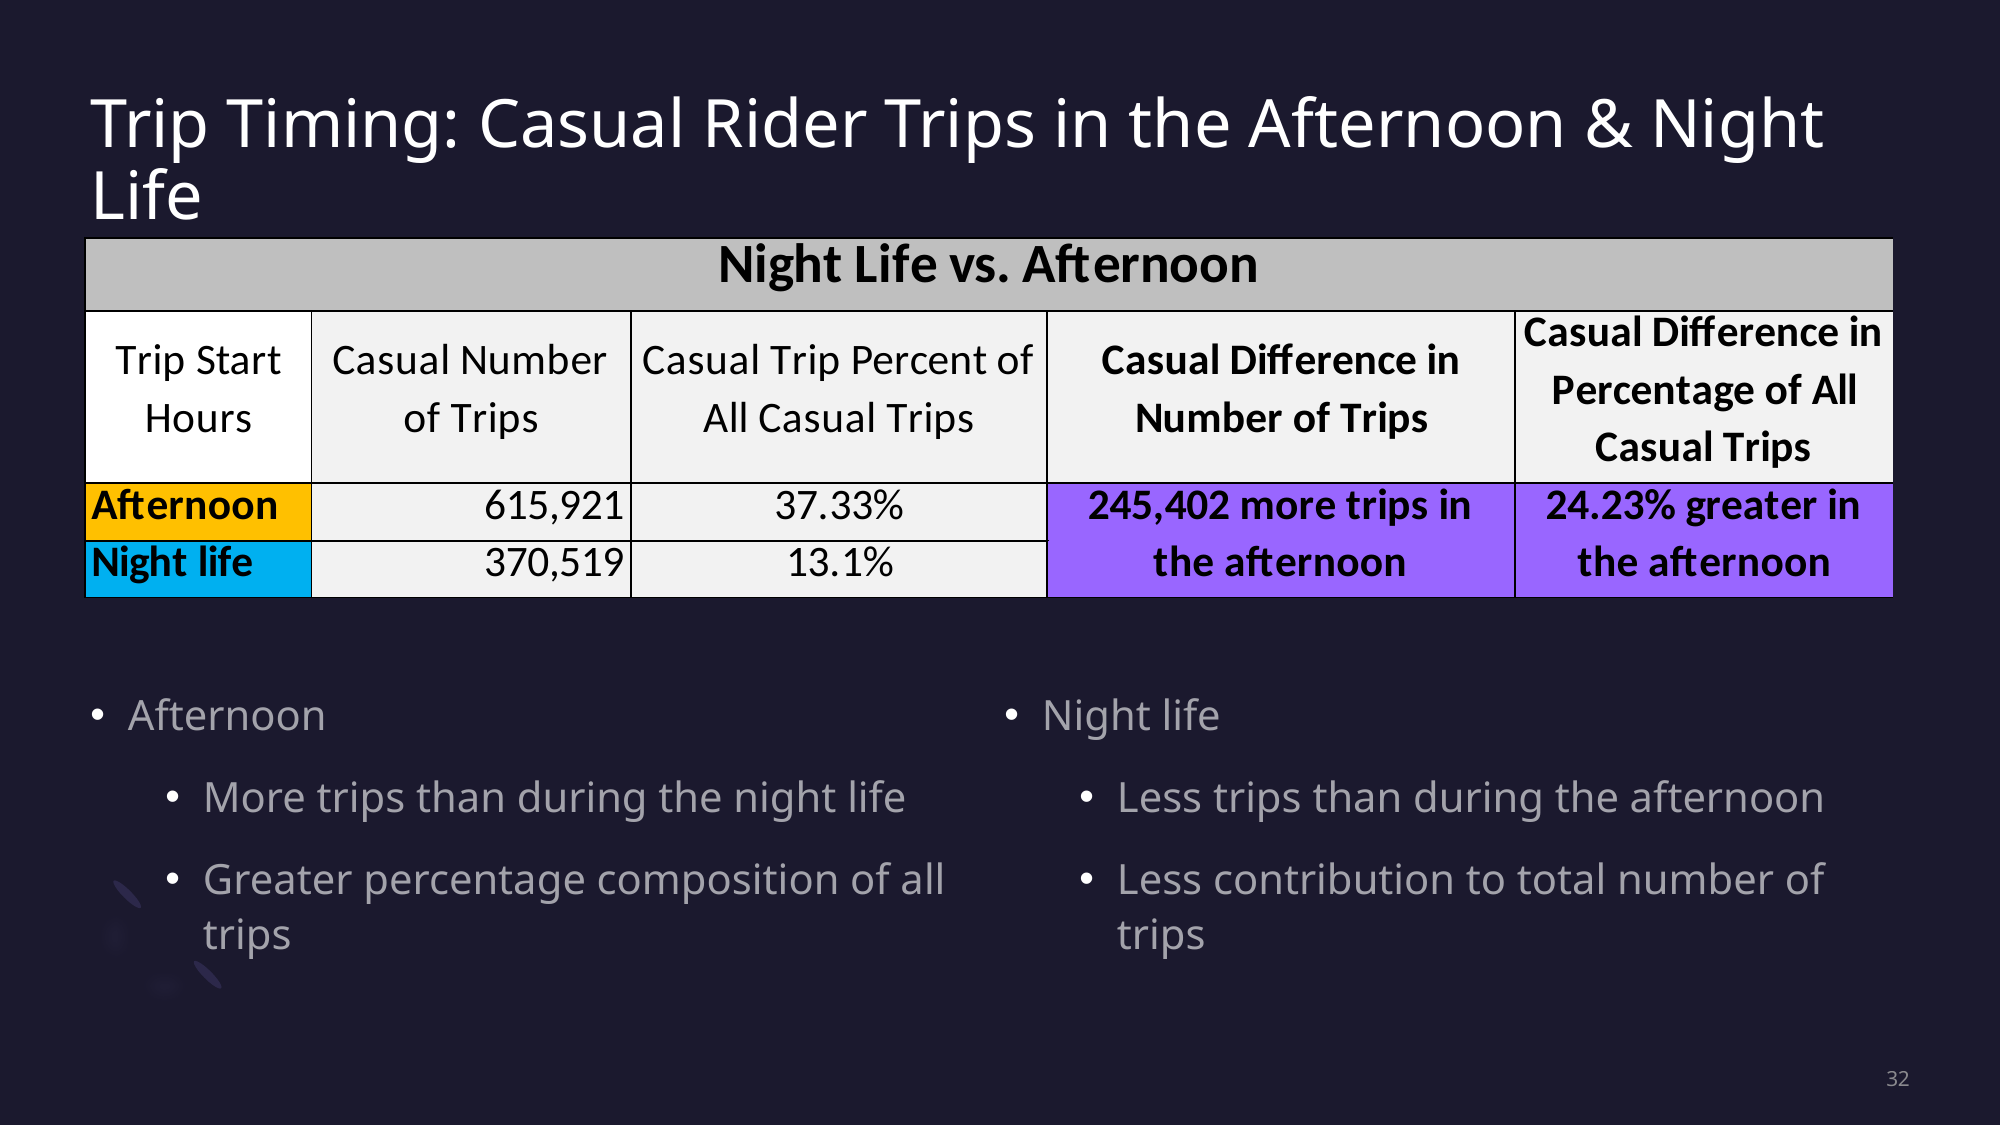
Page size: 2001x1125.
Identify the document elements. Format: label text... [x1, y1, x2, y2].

slide_number 32 [1632, 1067, 1910, 1093]
picture [83, 236, 1895, 600]
title Trip Timing: Casual Rider Trips in the Afternoon & Night Life [90, 90, 1865, 217]
list Afternoon More trips than during the night life Greater percentage composition of all trips Night life Less trips than during the afternoon Less contribution to total number of trips [90, 684, 1919, 1022]
